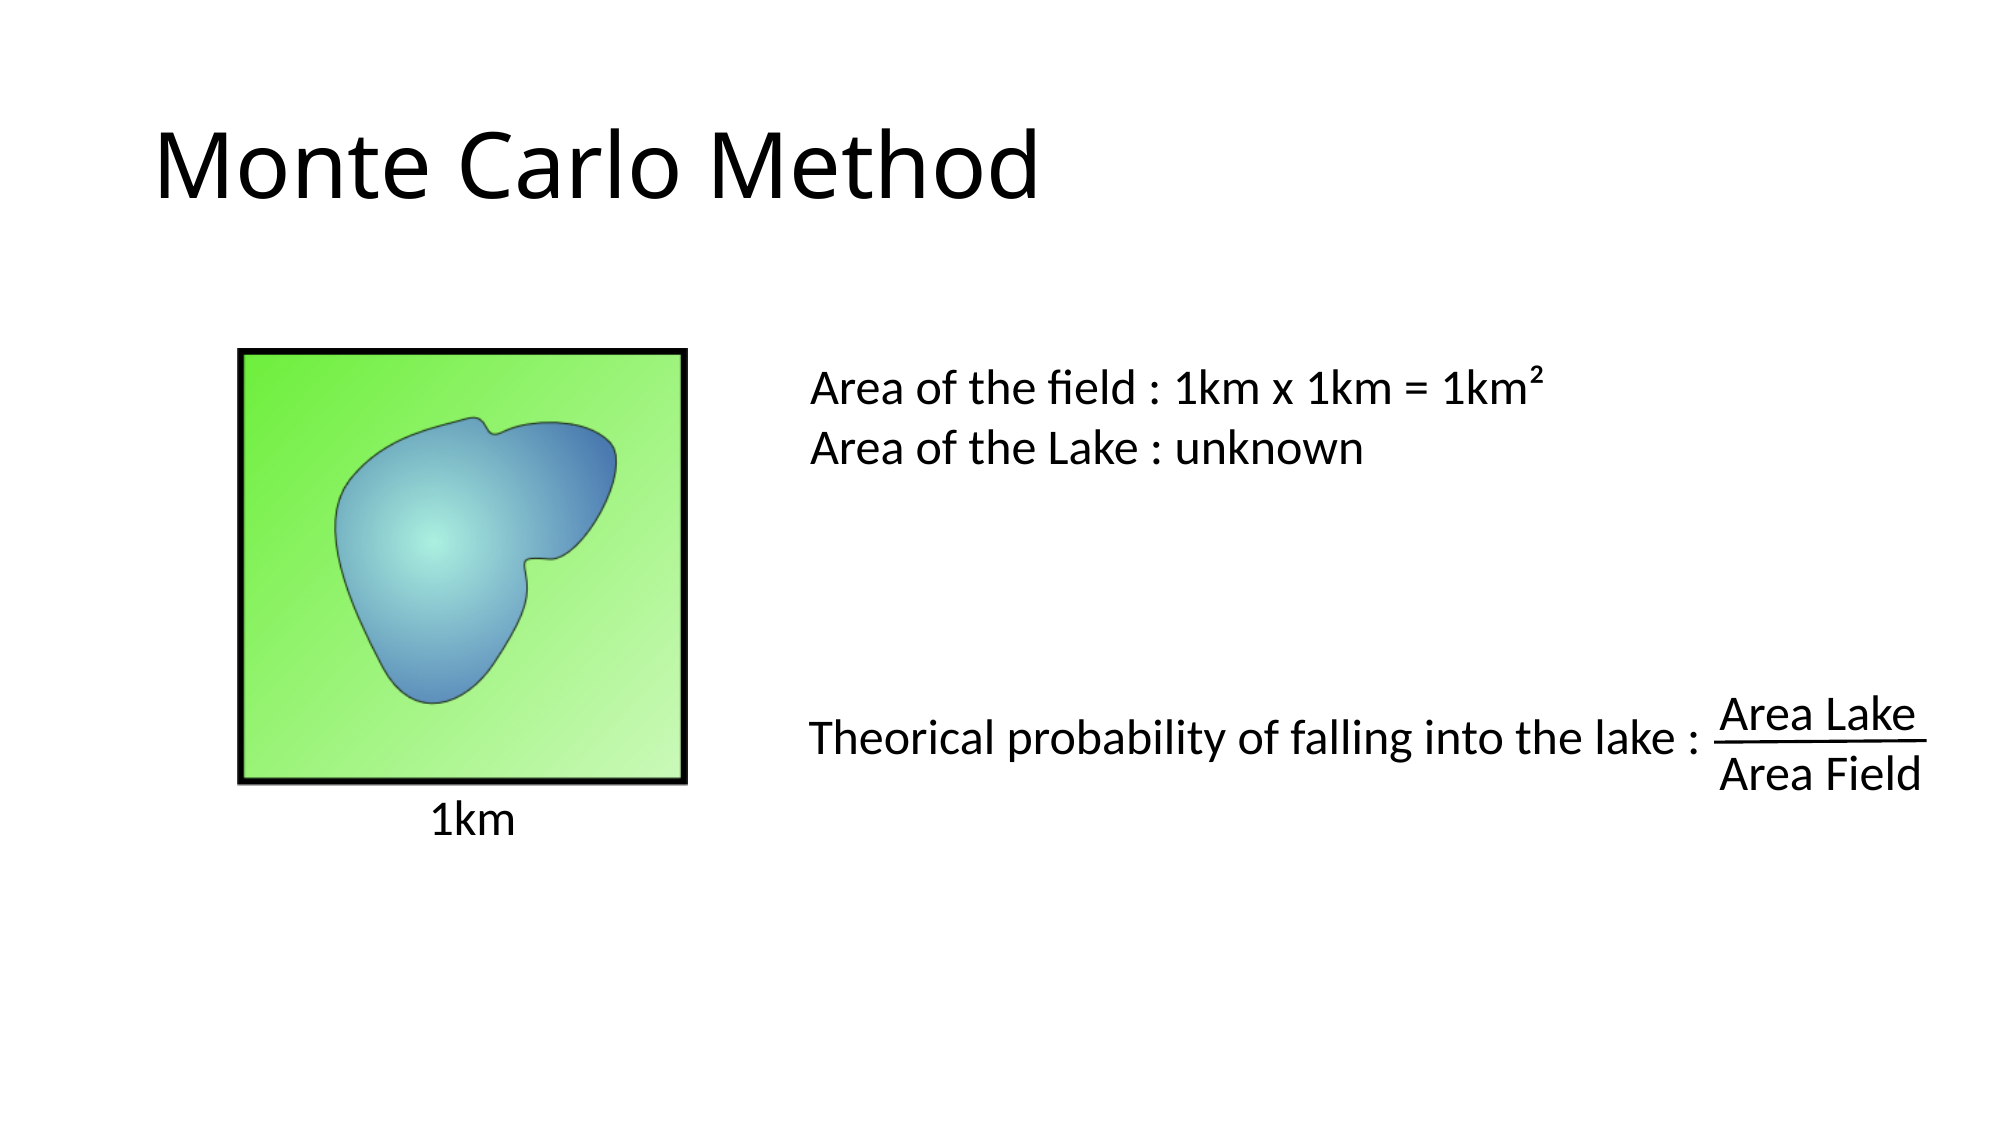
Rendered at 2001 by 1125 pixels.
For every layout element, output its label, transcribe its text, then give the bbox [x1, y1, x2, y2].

text_box Theorical probability of falling into the lake : [793, 696, 1800, 832]
title Monte Carlo Method [137, 59, 1863, 278]
text_box 1km [353, 786, 593, 853]
text_box Area Lake Area Field [1704, 673, 1993, 809]
text_box Area of the field : 1km x 1km = 1km² Area of the Lake : unknown [795, 346, 1589, 482]
picture [237, 348, 688, 786]
